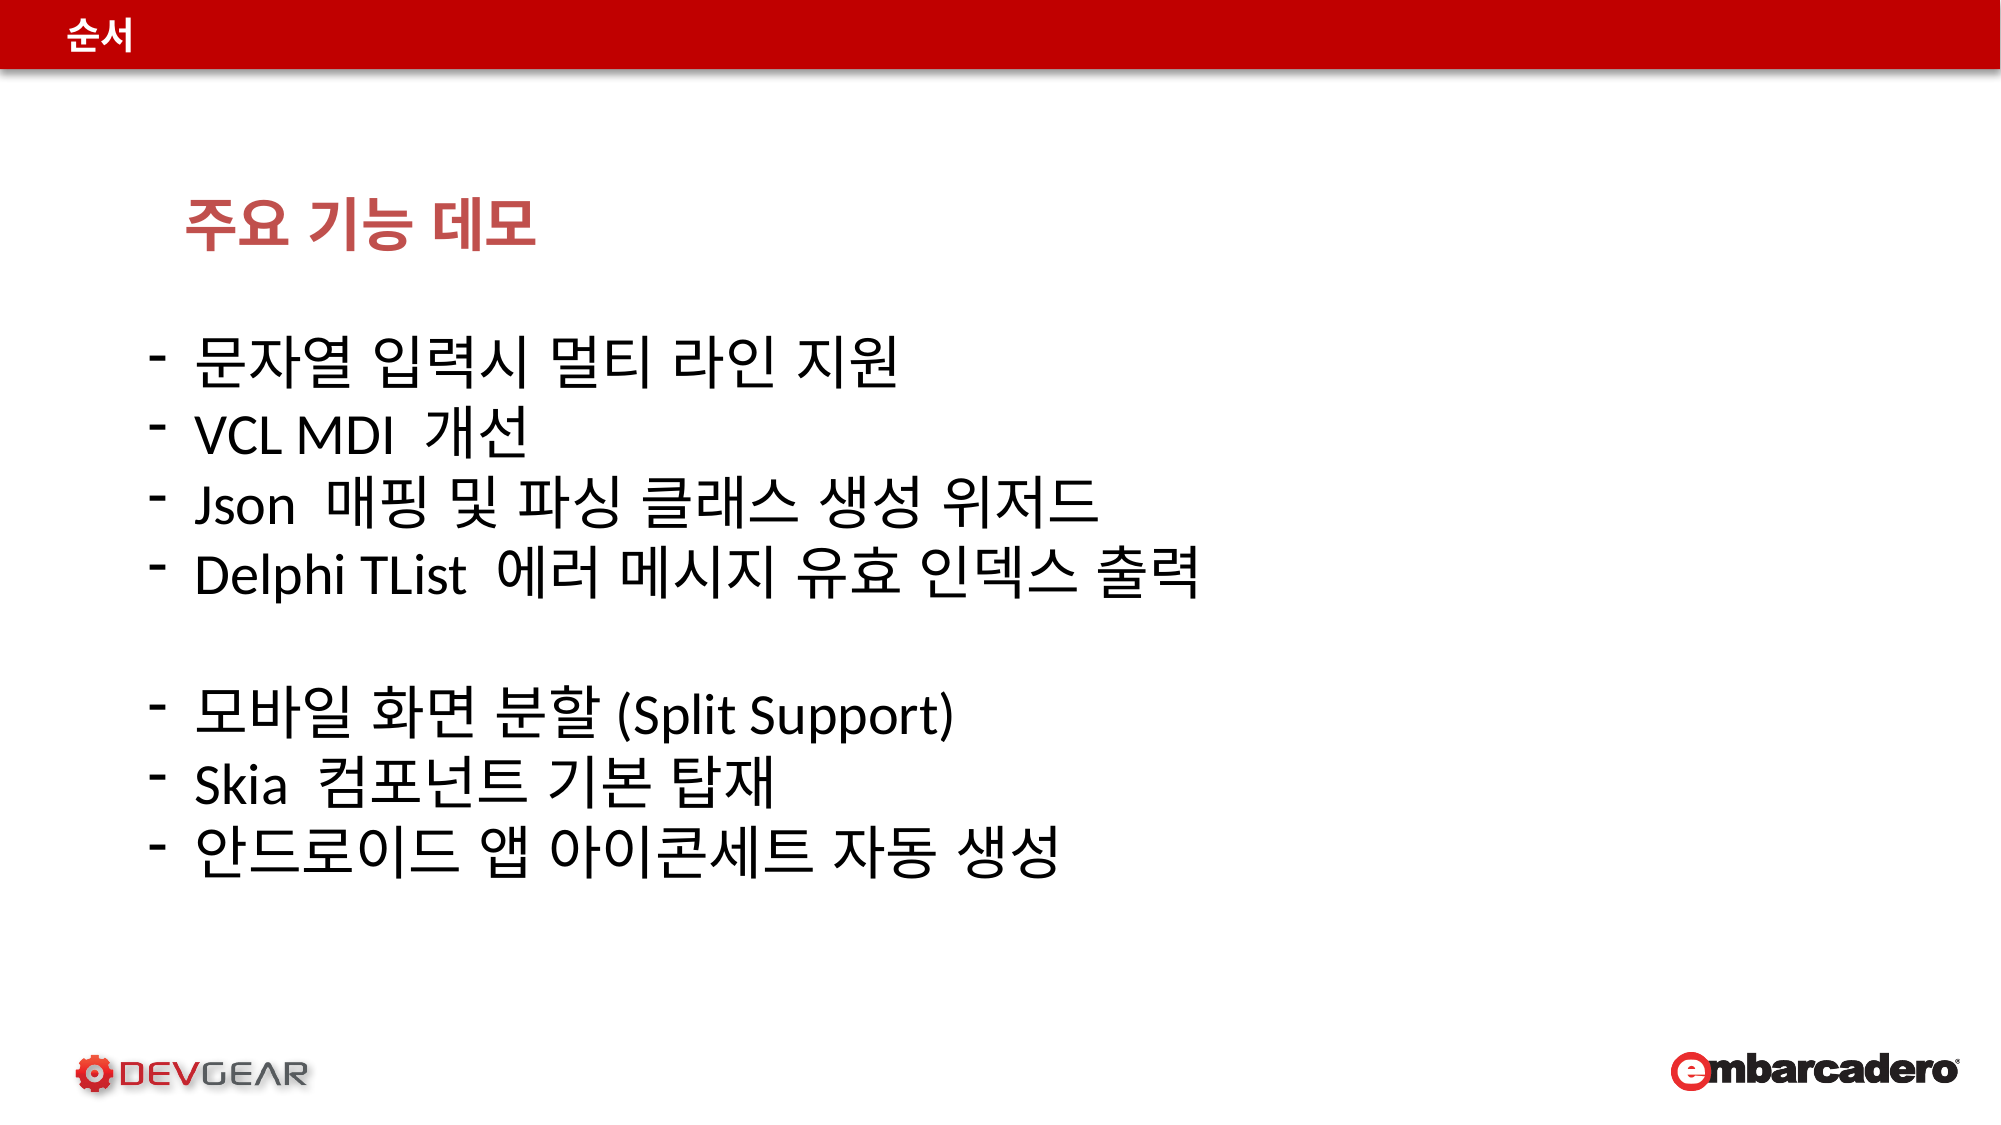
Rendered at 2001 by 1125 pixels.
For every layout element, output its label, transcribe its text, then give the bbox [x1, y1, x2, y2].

picture [1671, 1052, 1960, 1091]
text_box 주요 기능 데모 [169, 181, 553, 266]
text_box 문자열 입력시 멀티 라인 지원 VCL MDI 개선 Json 매핑 및 파싱 클래스 생성 위저드 Delphi TList 에러 메시지 유효 인덱스 출력 모바일 화면 분할(Split Support) Skia 컴포넌트 기본 탑재 안드로이드 앱 아이콘세트 자동 생성 [133, 318, 1965, 964]
picture [65, 1054, 319, 1093]
text_box 순서 [51, 4, 192, 65]
